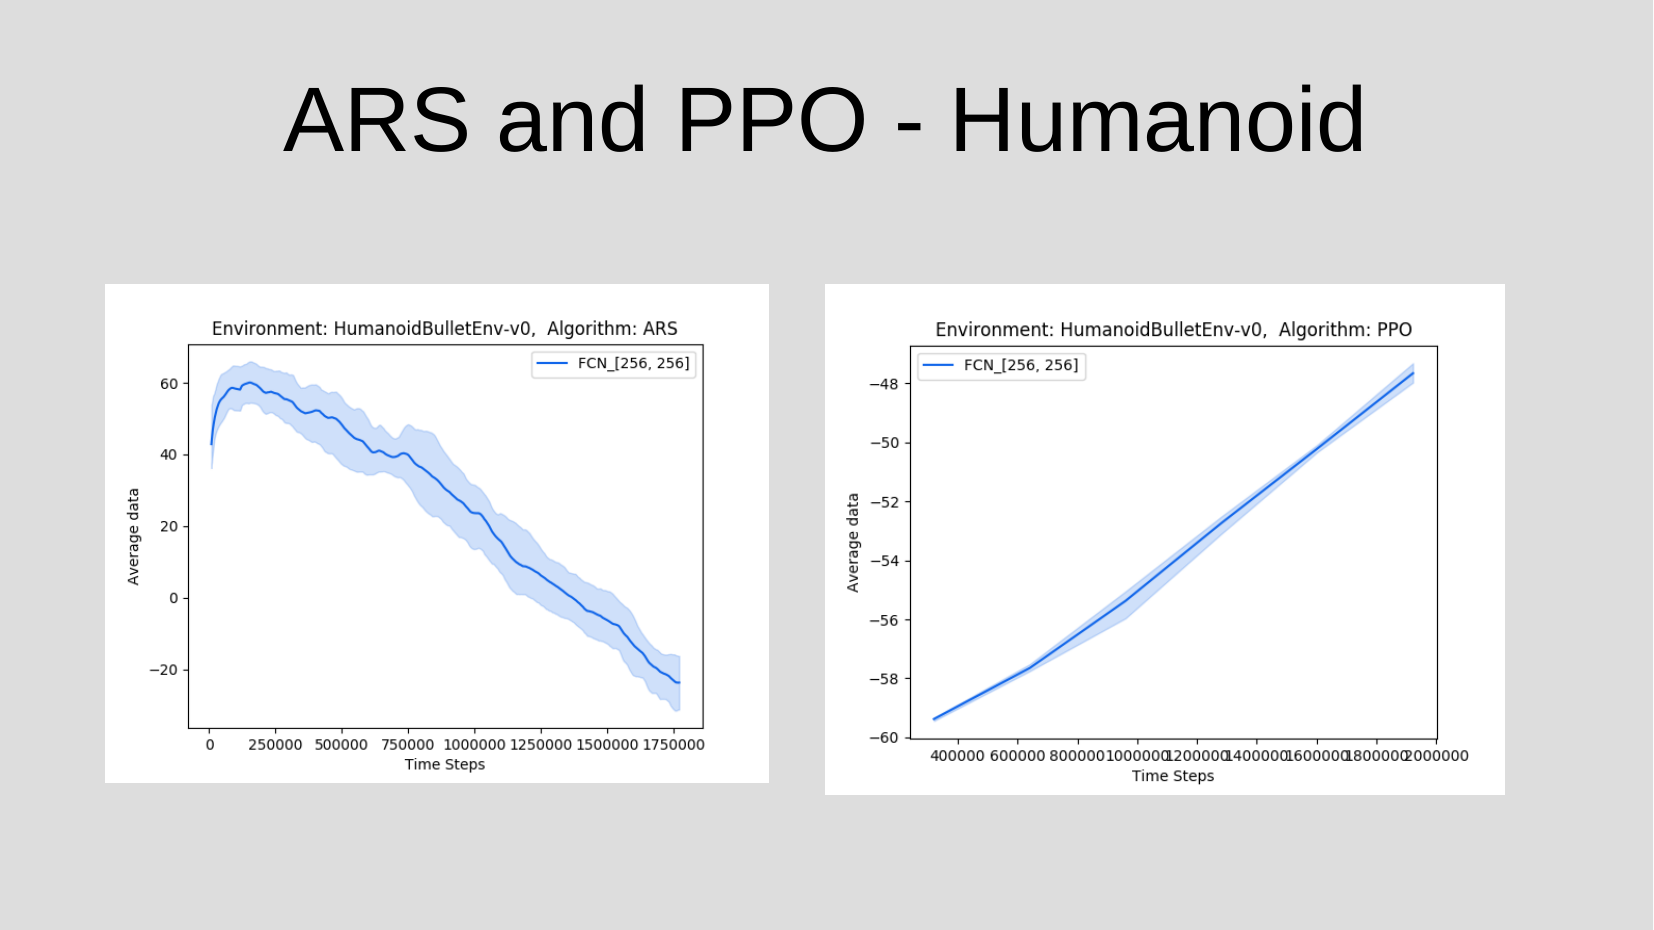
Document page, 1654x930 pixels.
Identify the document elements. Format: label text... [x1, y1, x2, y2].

text_box ARS and PPO - Humanoid [82, 36, 1571, 193]
picture [104, 284, 769, 783]
picture [824, 284, 1506, 796]
